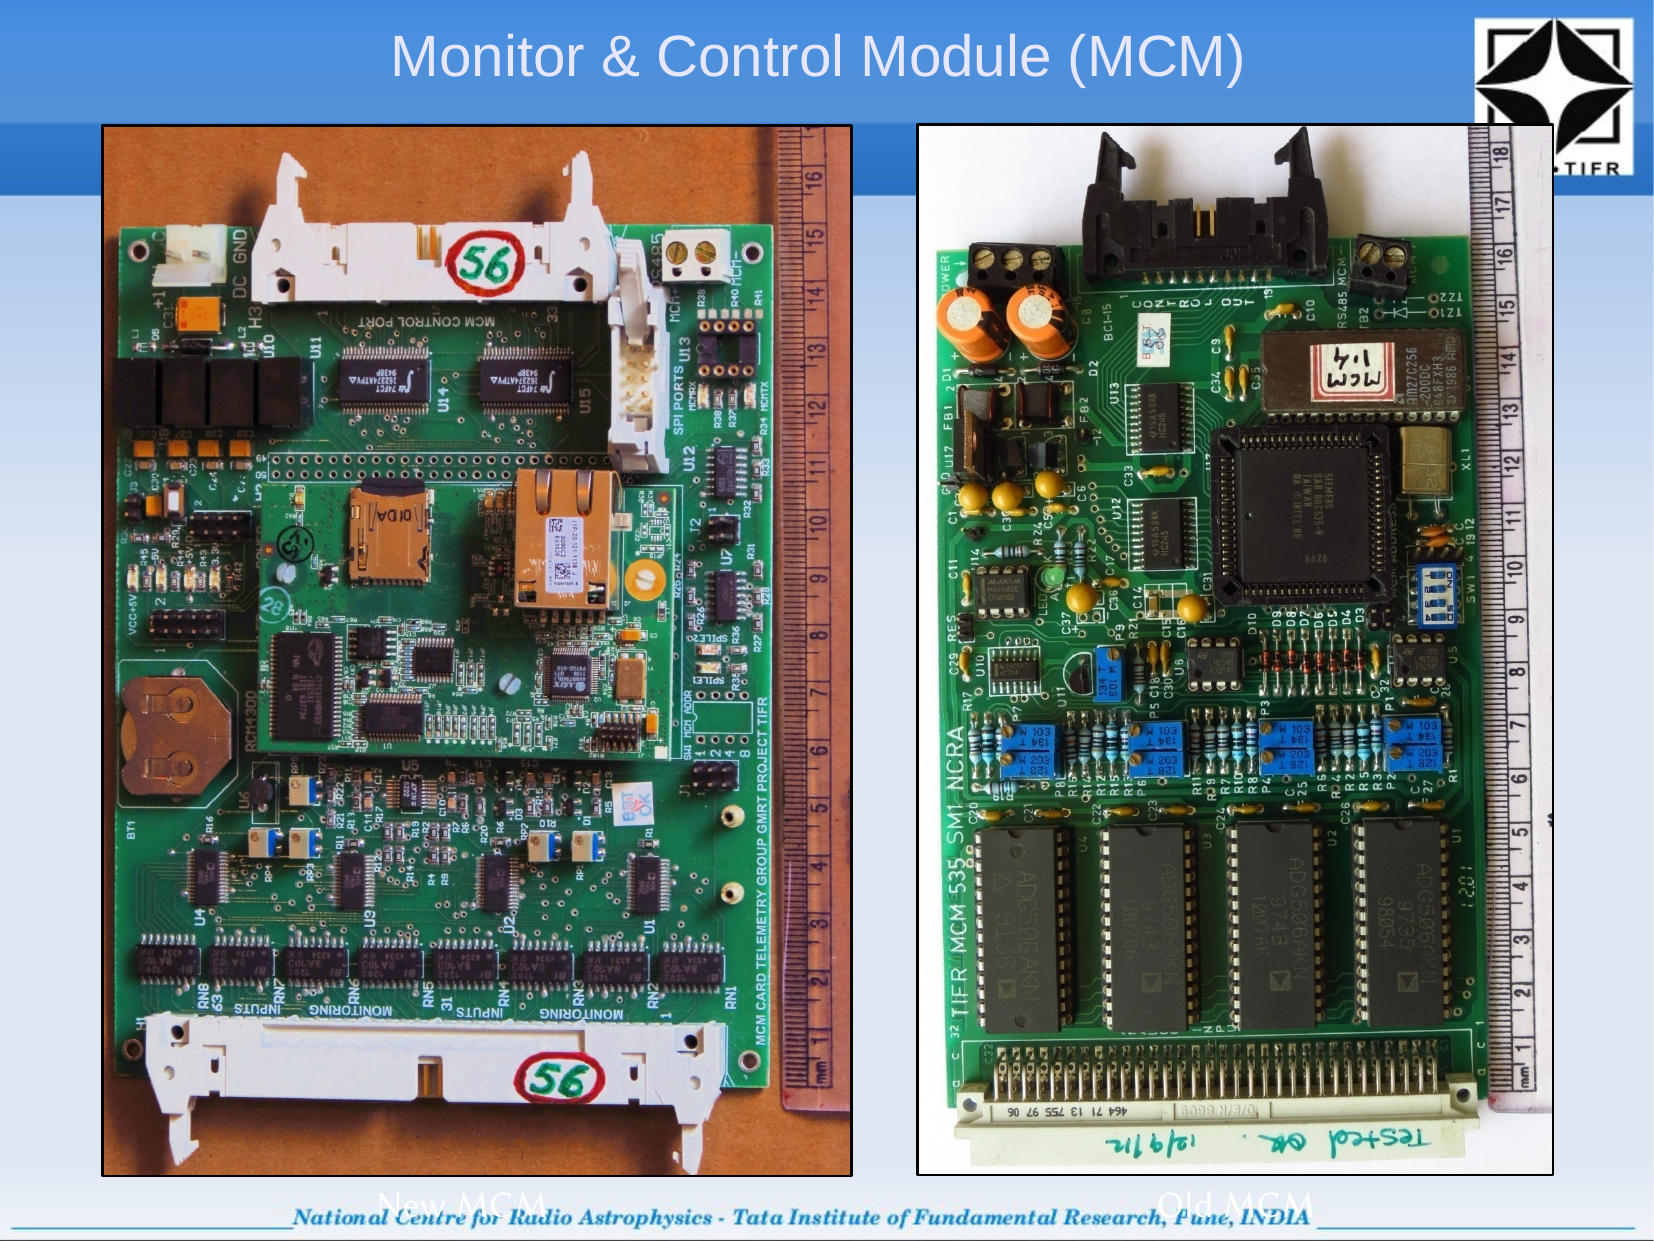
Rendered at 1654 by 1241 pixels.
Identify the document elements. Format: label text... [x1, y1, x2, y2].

text_box Old MCM [974, 1183, 1497, 1232]
picture [0, 0, 1654, 1241]
text_box Monitor & Control Module (MCM) [74, 0, 1563, 110]
text_box New MCM [191, 1184, 732, 1232]
